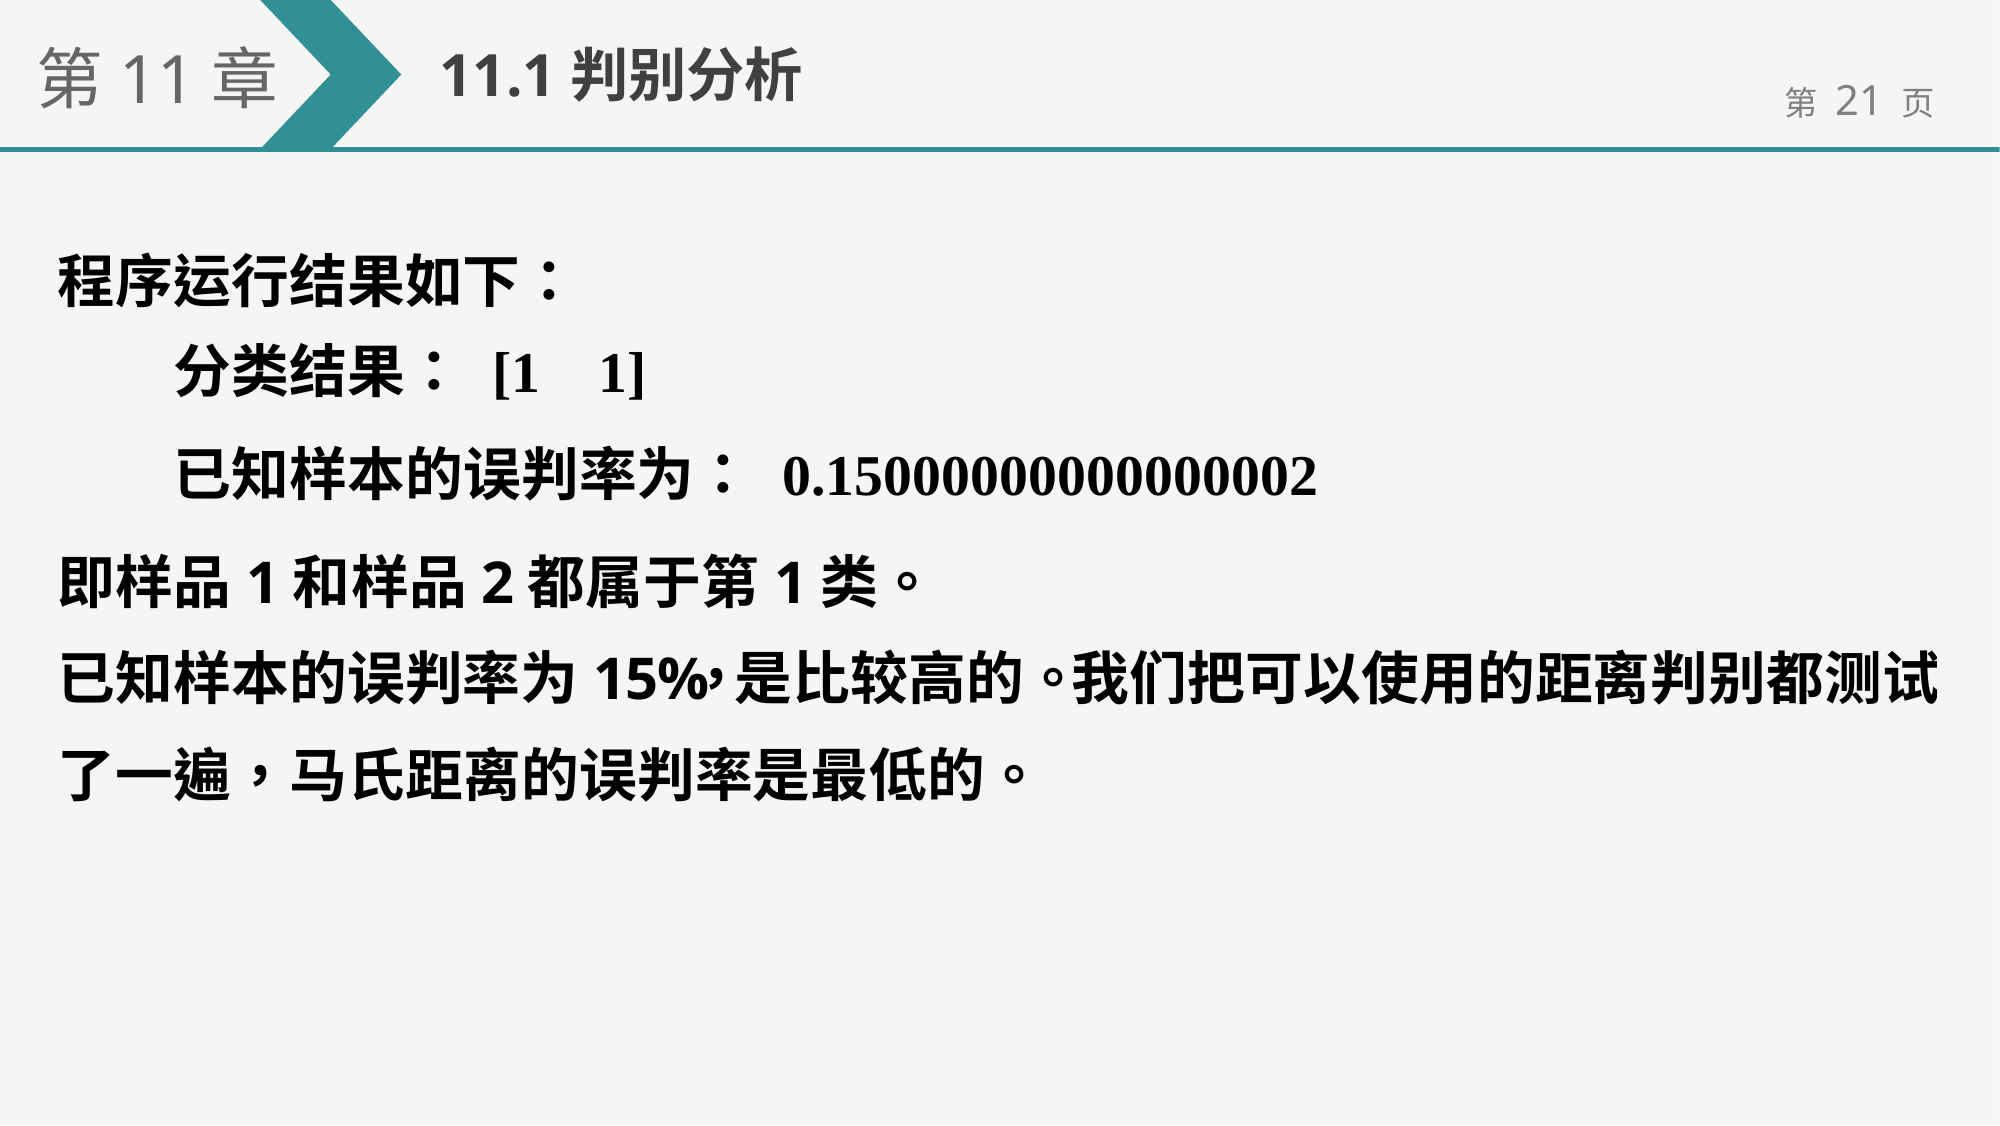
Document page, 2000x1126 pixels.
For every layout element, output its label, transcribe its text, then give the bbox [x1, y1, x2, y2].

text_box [57, 217, 1937, 861]
text_box 11.1判别分析 [424, 31, 1366, 116]
text_box [258, 0, 403, 148]
text_box 第11章 [21, 29, 294, 125]
